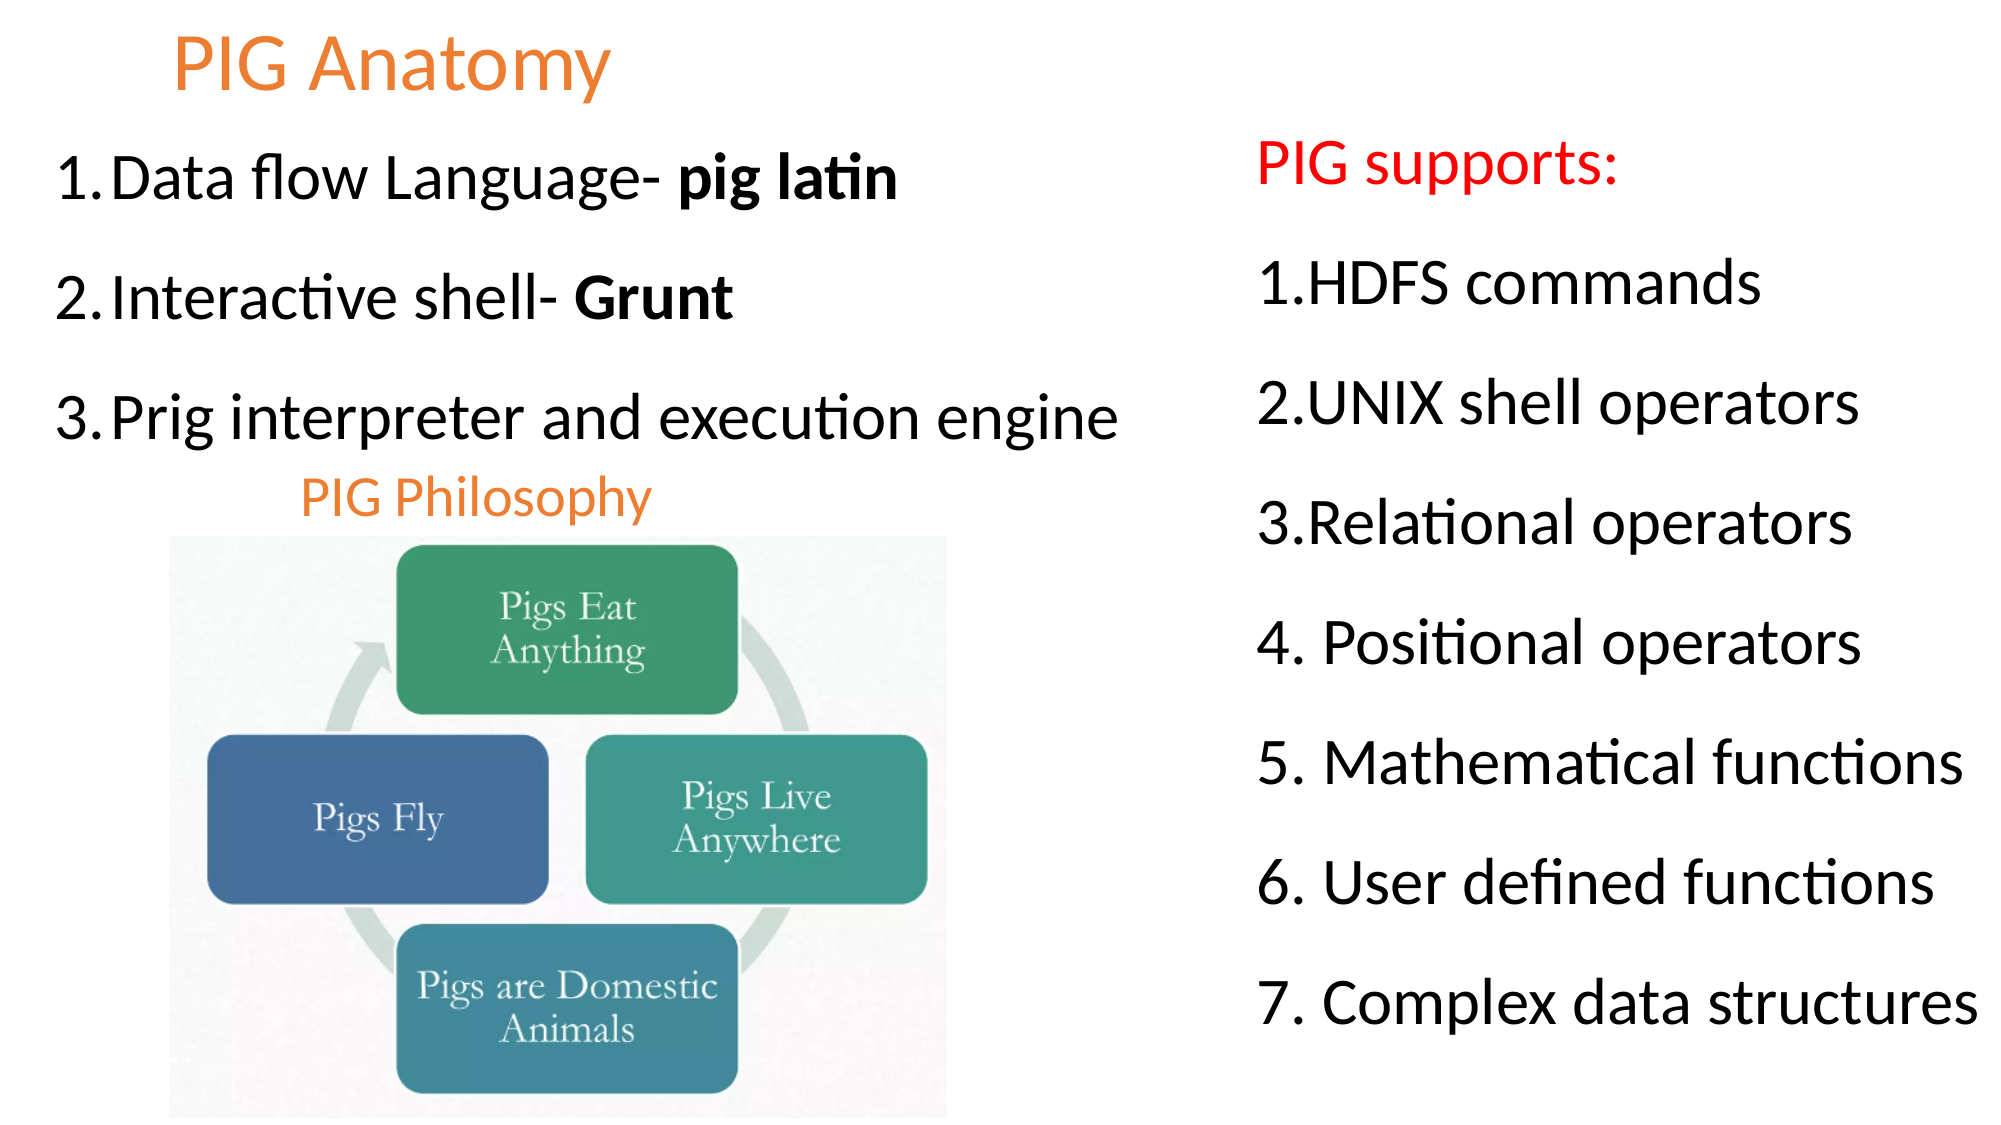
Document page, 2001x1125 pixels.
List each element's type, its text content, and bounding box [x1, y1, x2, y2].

text_box PIG Philosophy [285, 451, 668, 536]
picture [169, 536, 947, 1118]
text_box PIG Anatomy [157, 0, 628, 85]
text_box PIG supports: 1.HDFS commands 2.UNIX shell operators 3.Relational operators 4. Positional operators 5. Mathematical functions 6. User defined functions 7. Complex data structures [1241, 110, 1996, 1045]
text_box Data flow Language- pig latin Interactive shell- Grunt Prig interpreter and execution engine [39, 85, 1136, 460]
